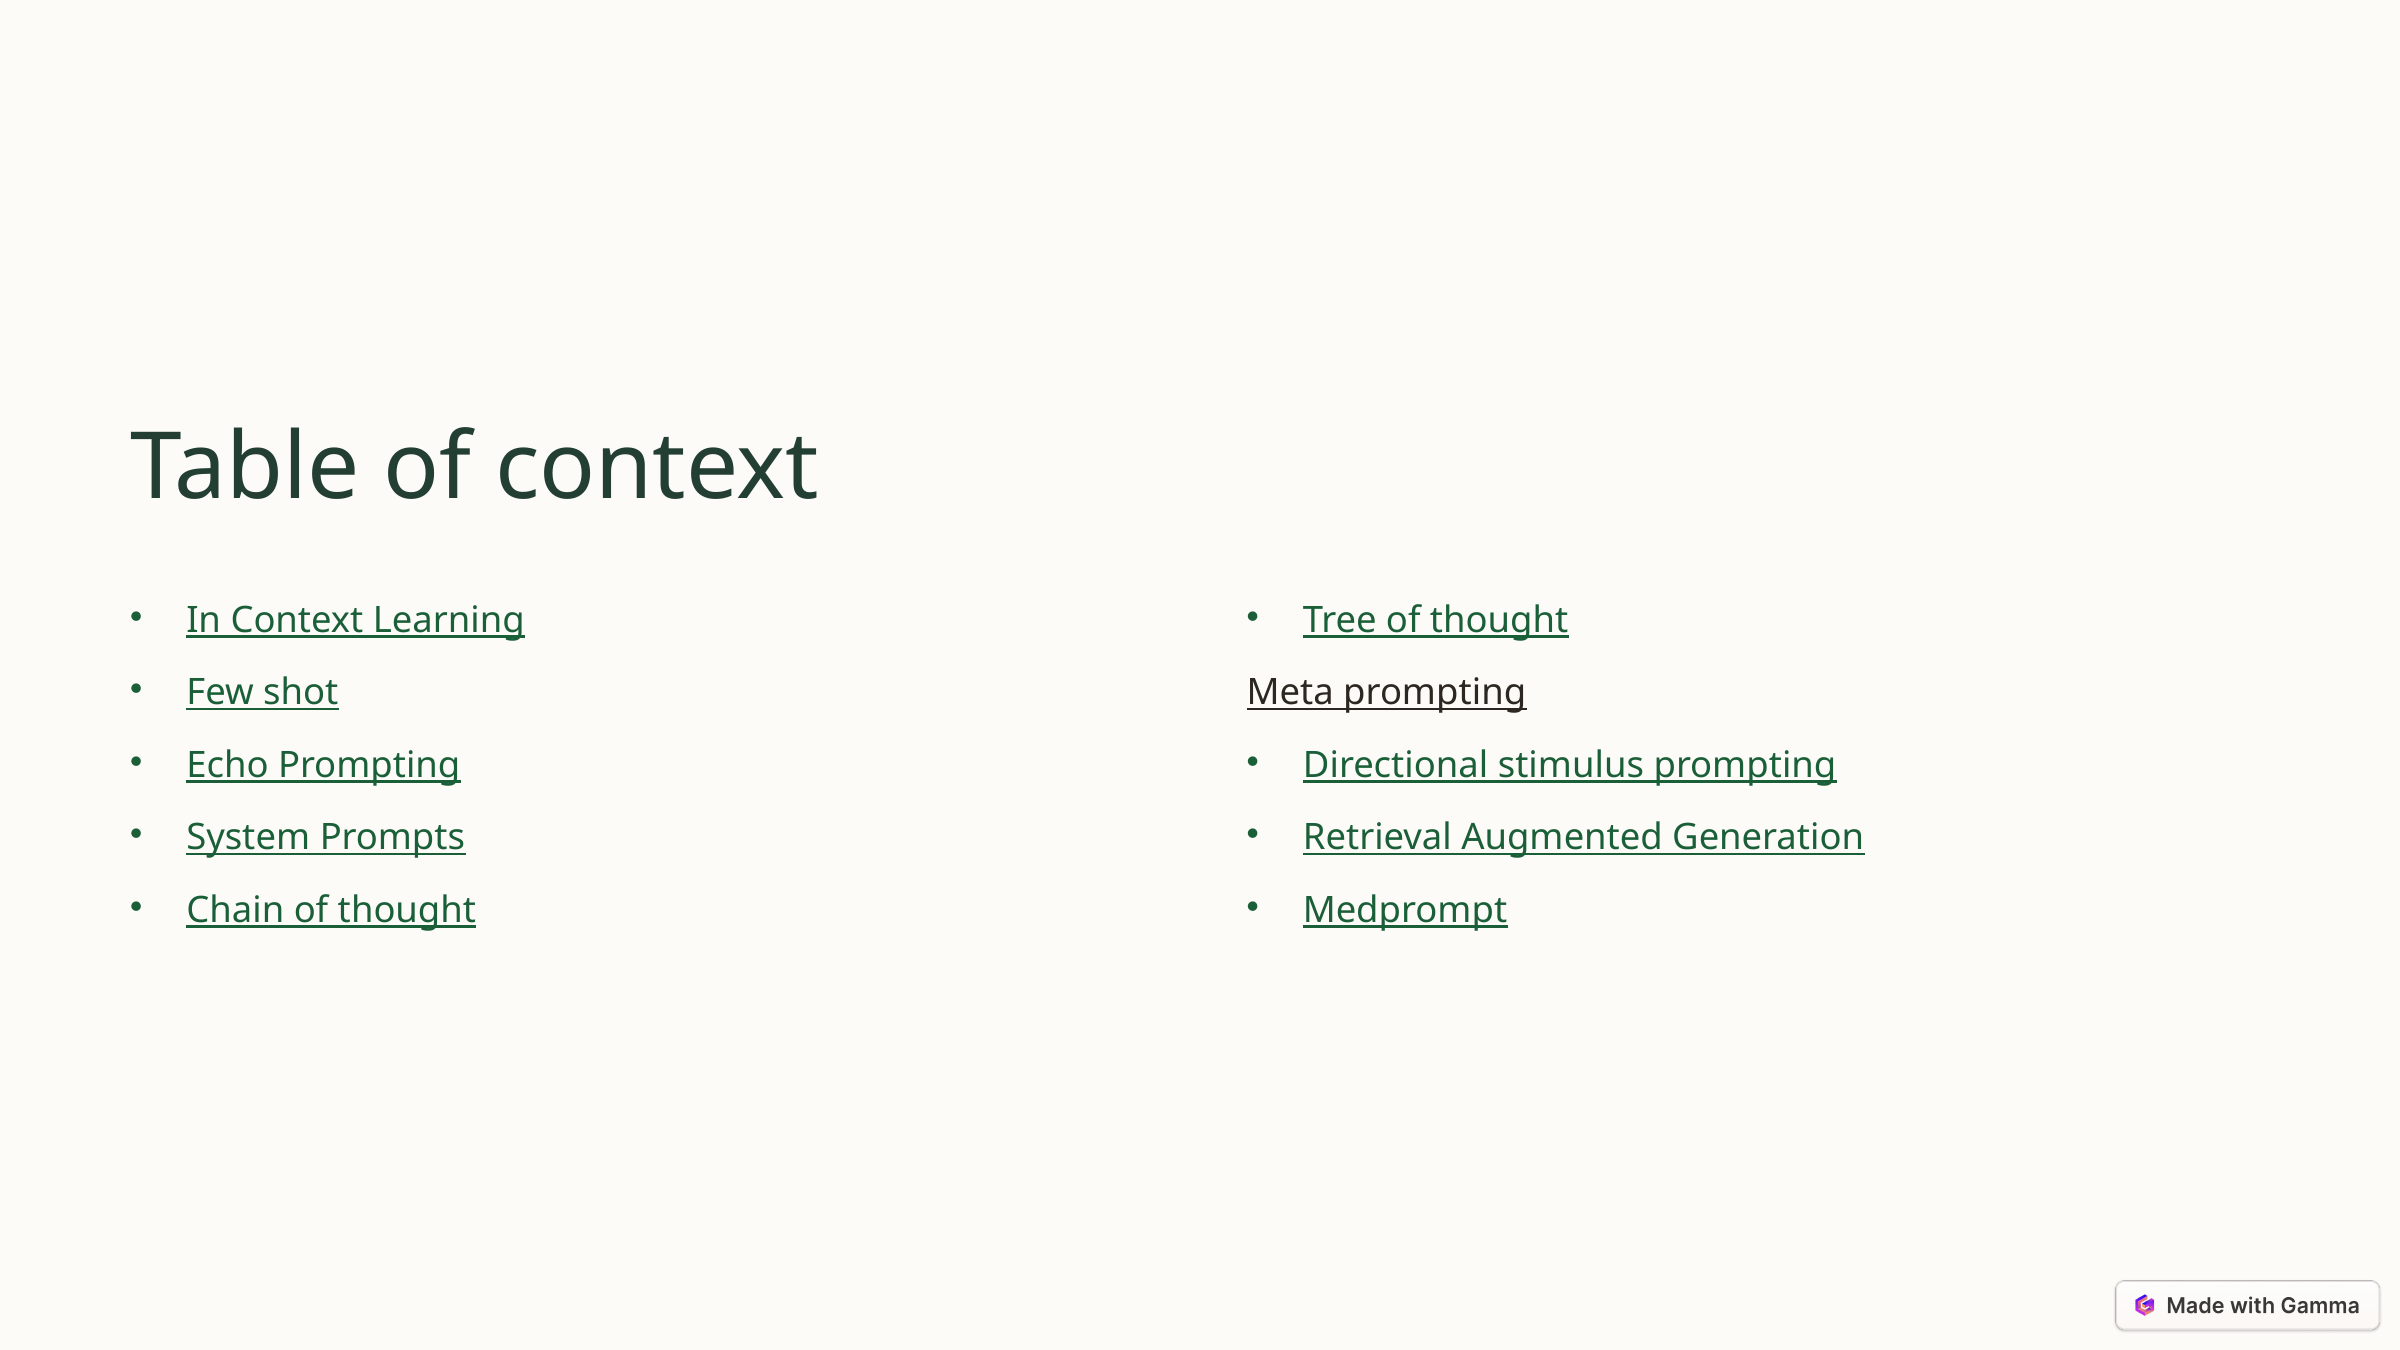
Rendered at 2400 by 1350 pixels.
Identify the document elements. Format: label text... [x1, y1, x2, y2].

text_box In Context Learning [130, 586, 1155, 646]
text_box Echo Prompting [130, 731, 1155, 791]
text_box System Prompts [130, 803, 1155, 864]
picture [2106, 1271, 2389, 1339]
text_box Chain of thought [130, 876, 1155, 936]
text_box Directional stimulus prompting [1246, 731, 2271, 791]
text_box Retrieval Augmented Generation [1246, 803, 2271, 864]
text_box Few shot [130, 658, 1155, 719]
text_box Table of context [130, 401, 1061, 518]
text_box Meta prompting [1246, 658, 2271, 719]
text_box Tree of thought [1246, 586, 2271, 646]
text_box Medprompt [1246, 876, 2271, 936]
